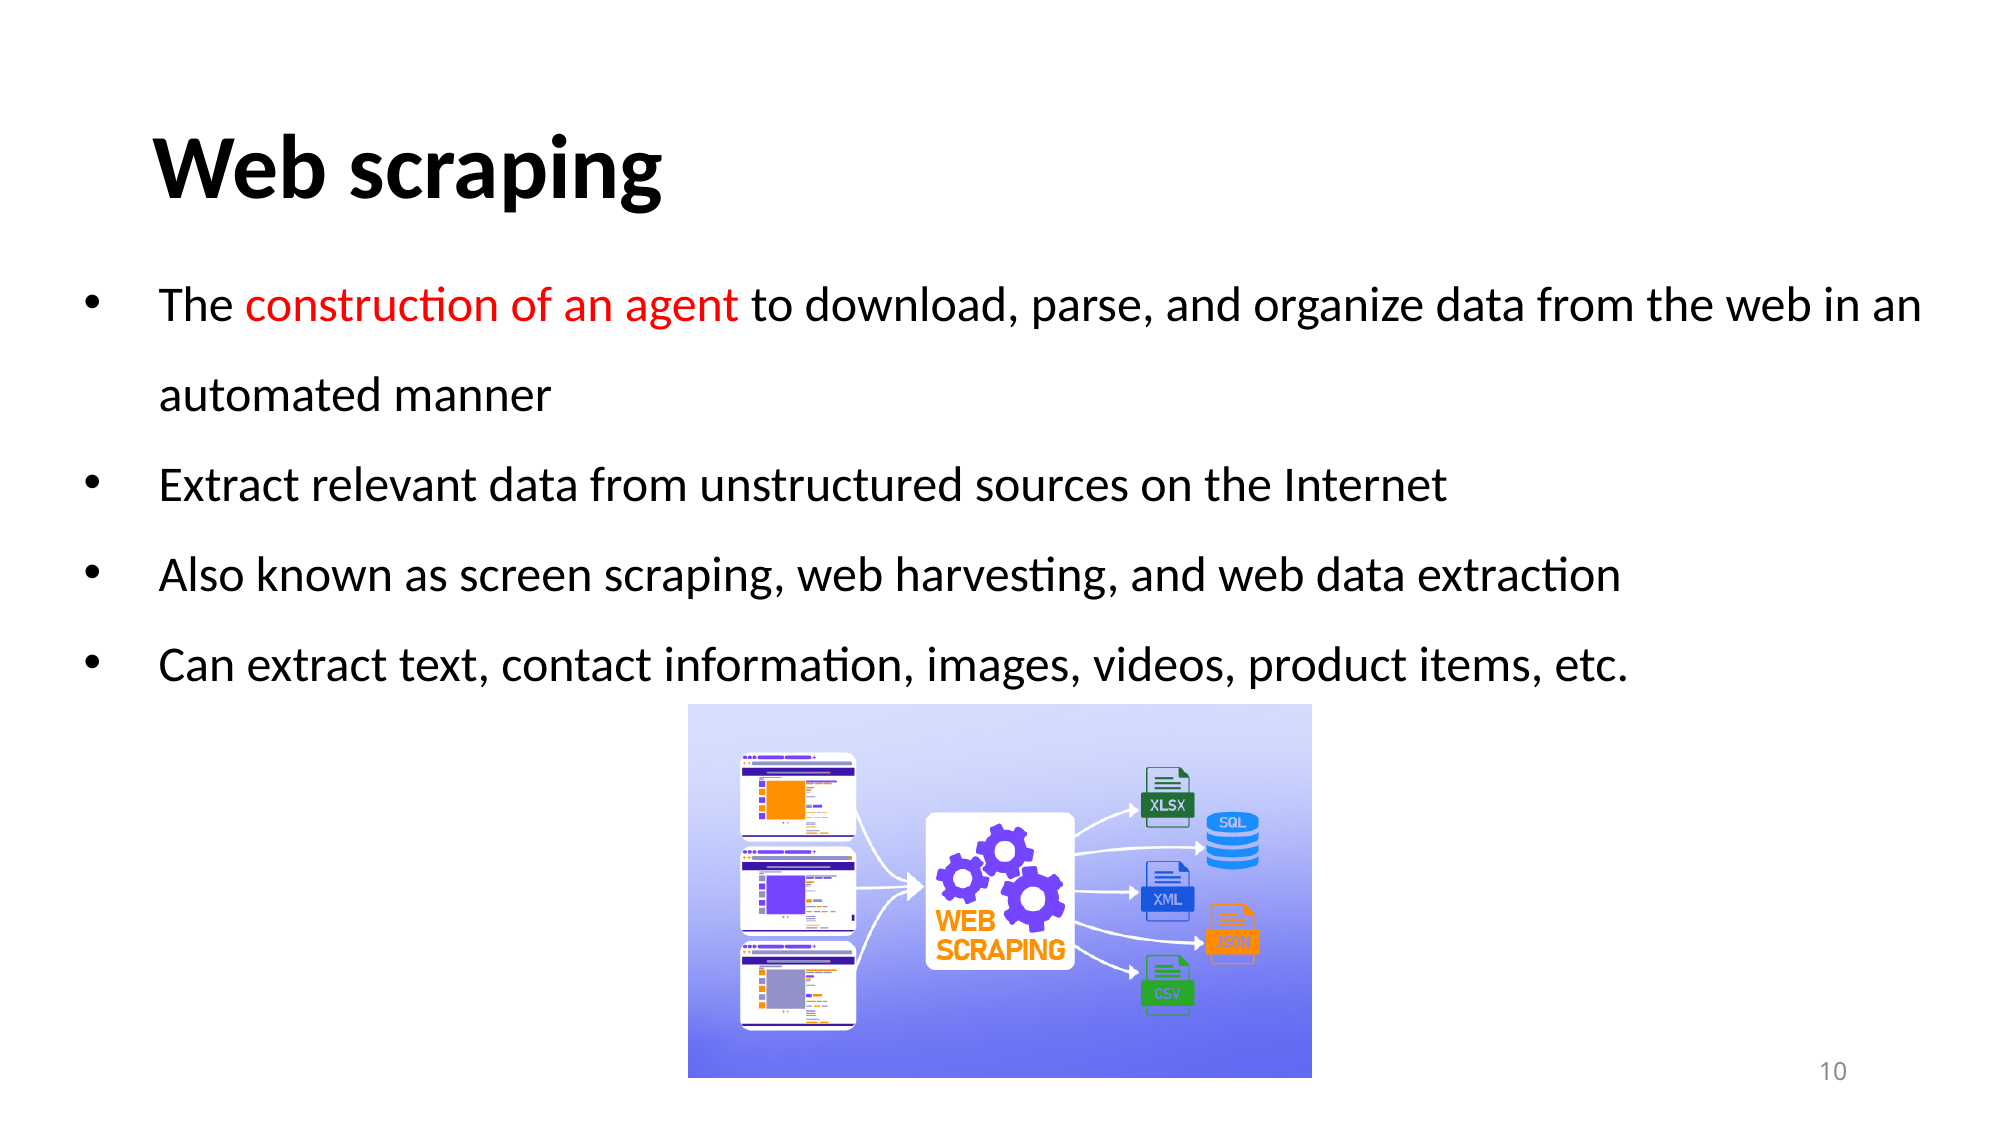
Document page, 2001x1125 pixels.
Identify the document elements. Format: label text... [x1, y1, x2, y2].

picture [688, 704, 1312, 1078]
title Web scraping [137, 59, 1863, 234]
text_box The construction of an agent to download, parse, and organize data from the web in an automated manner Extract relevant data from unstructured sources on the Internet Also known as screen scraping, web harvesting, and web data extraction Can extract text, contact information, images, videos, product items, etc. [68, 234, 2000, 699]
slide_number 10 [1412, 1042, 1863, 1103]
